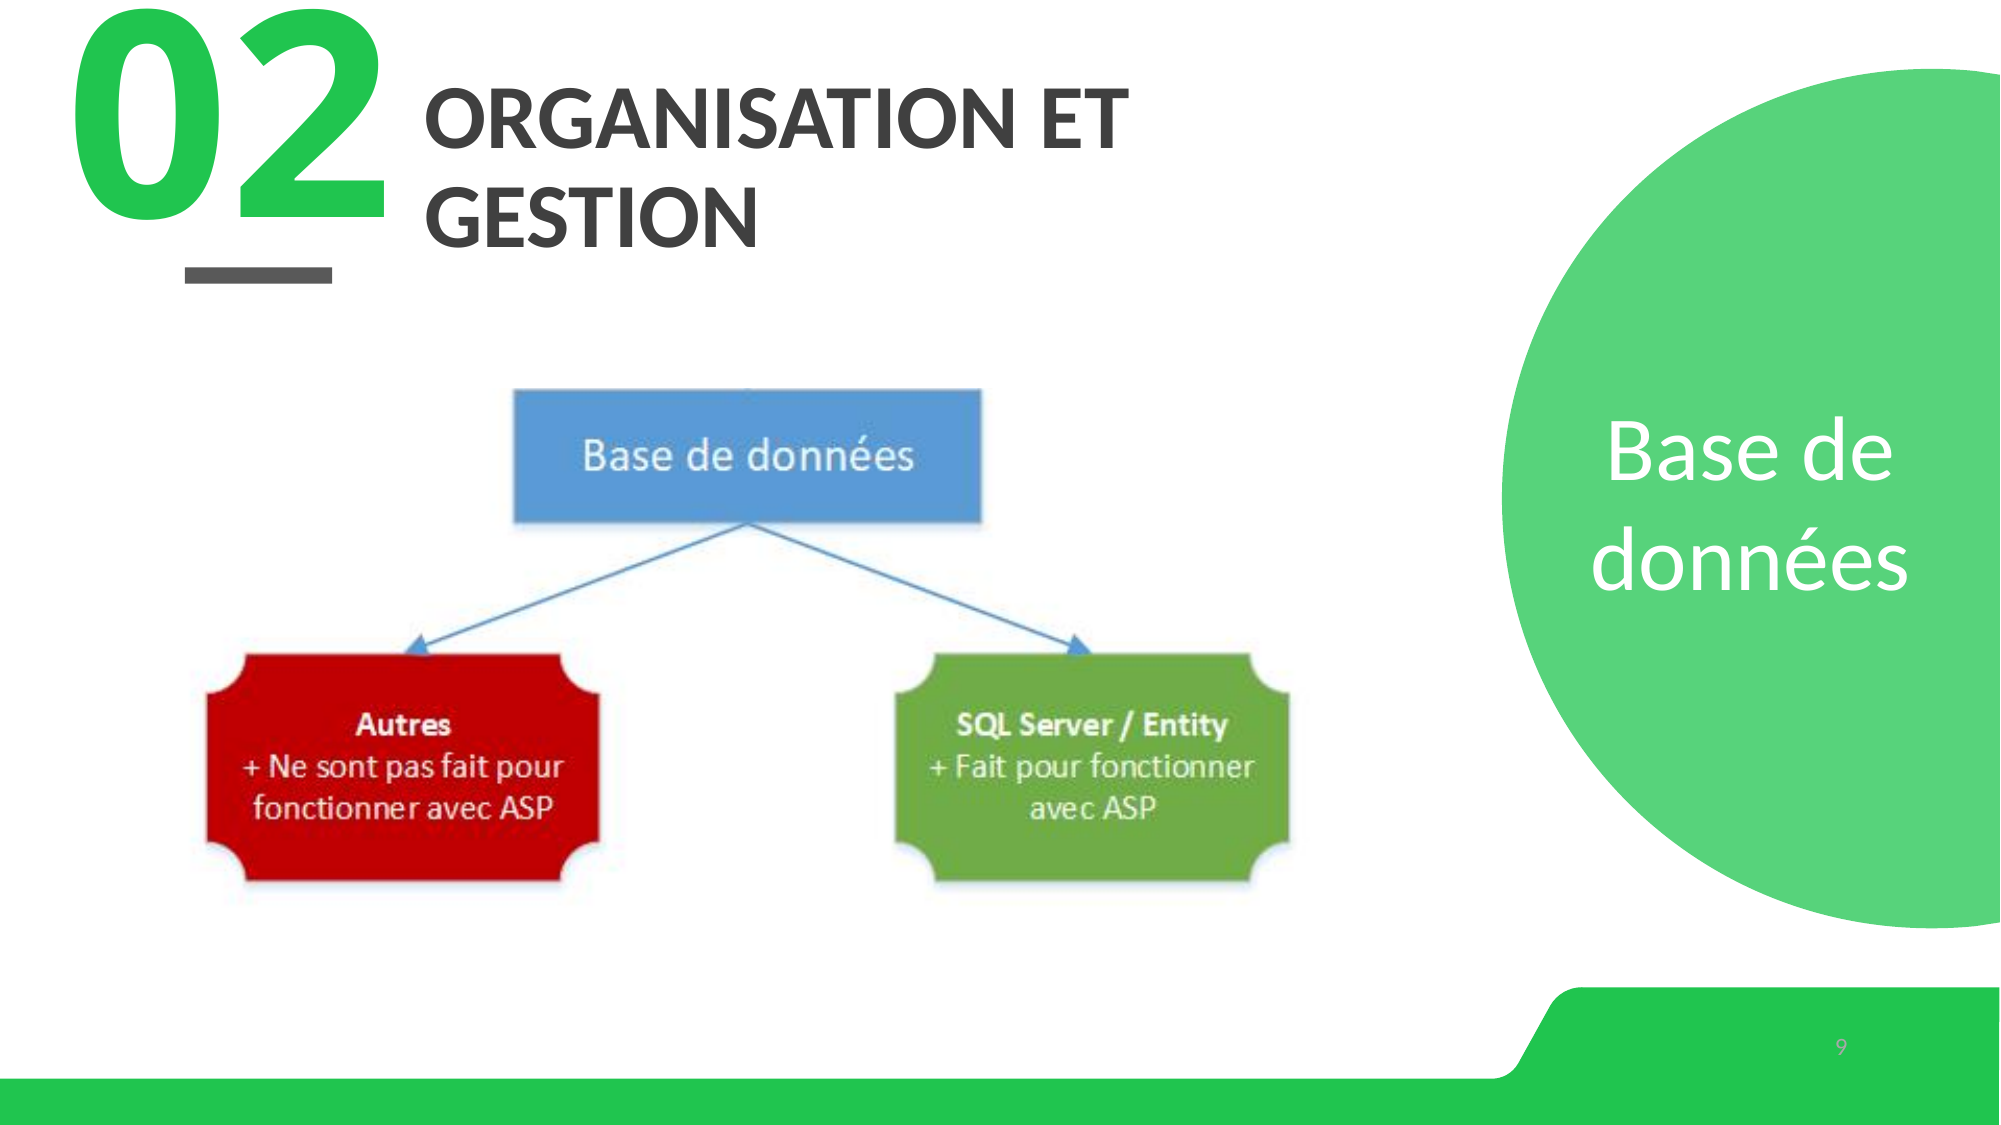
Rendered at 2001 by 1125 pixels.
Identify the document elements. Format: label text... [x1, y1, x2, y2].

text_box Base de données [1500, 67, 2000, 930]
slide_number 9 [1412, 1015, 1863, 1076]
list [137, 314, 1317, 976]
title Organisation et gestion [410, 59, 1317, 278]
picture [158, 388, 1325, 921]
list 02 [0, 0, 410, 291]
